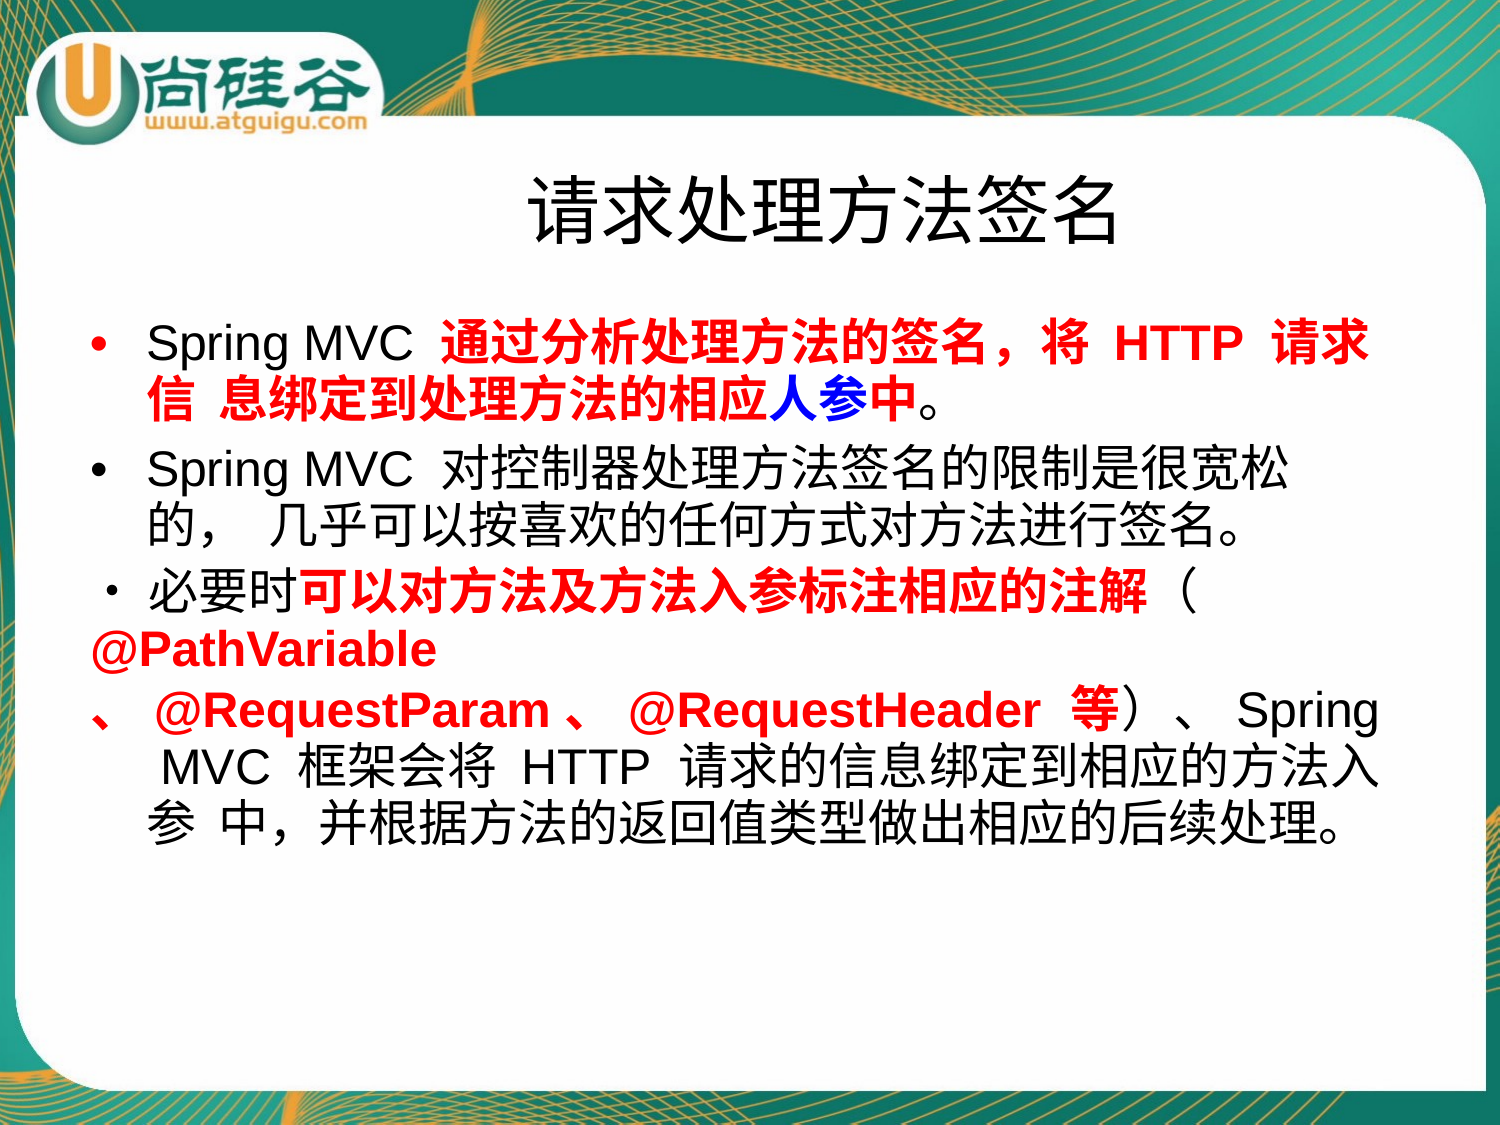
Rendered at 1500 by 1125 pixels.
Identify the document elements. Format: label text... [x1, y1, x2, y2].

text_box • Spring MVC 通过分析处理方法的签名，将 HTTP 请求信 息绑定到处理方法的相应人参中。 • Spring MVC 对控制器处理方法签名的限制是很宽松的， 几乎可以按喜欢的任何方式对方法进行签名。 • 必要时可以对方法及方法入参标注相应的注解（ @PathVariable 、@RequestParam、@RequestHeader 等）、Spring MVC 框架会将 HTTP 请求的信息绑定到相应的方法入参 中，并根据方法的返回值类型做出相应的后续处理。 [87, 313, 1390, 852]
title 请求处理方法签名 [225, 134, 1275, 313]
picture [0, 0, 1500, 1125]
